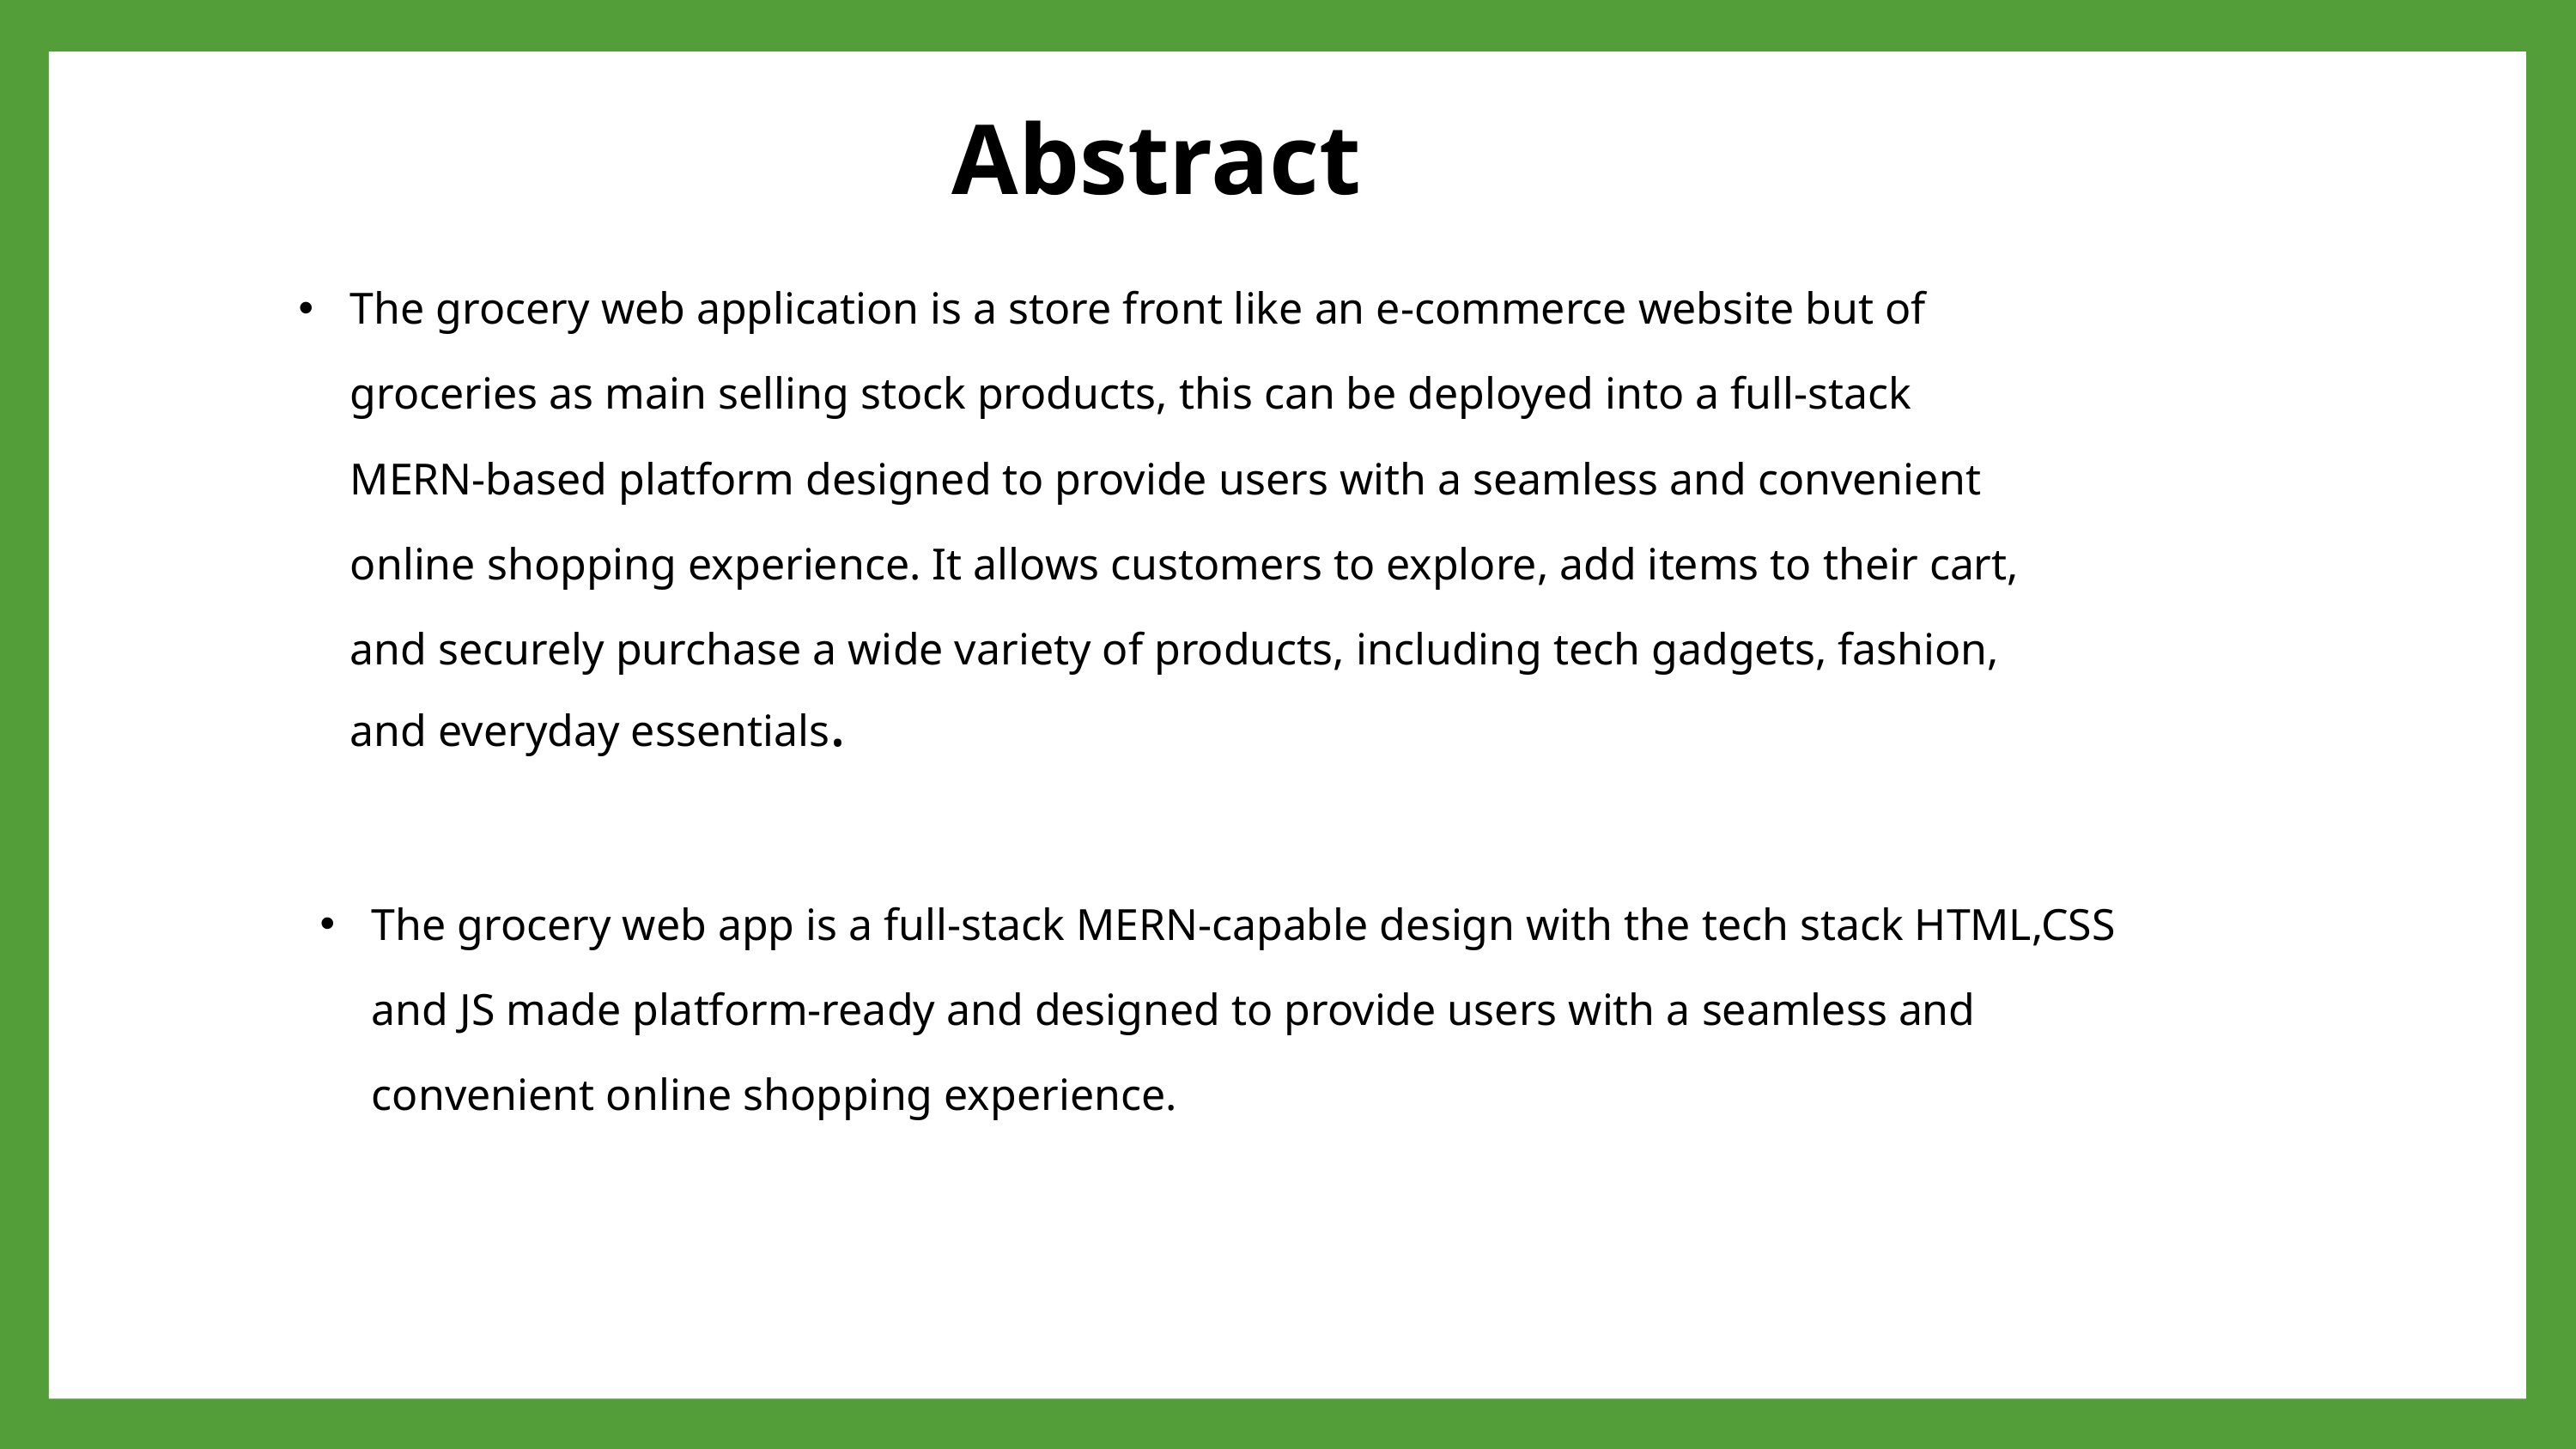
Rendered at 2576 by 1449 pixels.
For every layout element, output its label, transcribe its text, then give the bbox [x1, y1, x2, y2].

text_box Abstract [935, 67, 1378, 215]
text_box The grocery web app is a full-stack MERN-capable design with the tech stack HTML,CSS and JS made platform-ready and designed to provide users with a seamless and convenient online shopping experience. [268, 864, 2136, 1119]
text_box The grocery web application is a store front like an e-commerce website but of groceries as main selling stock products, this can be deployed into a full-stack MERN-based platform designed to provide users with a seamless and convenient online shopping experience. It allows customers to explore, add items to their cart, and securely purchase a wide variety of products, including tech gadgets, fashion, and everyday essentials. [246, 247, 2043, 759]
